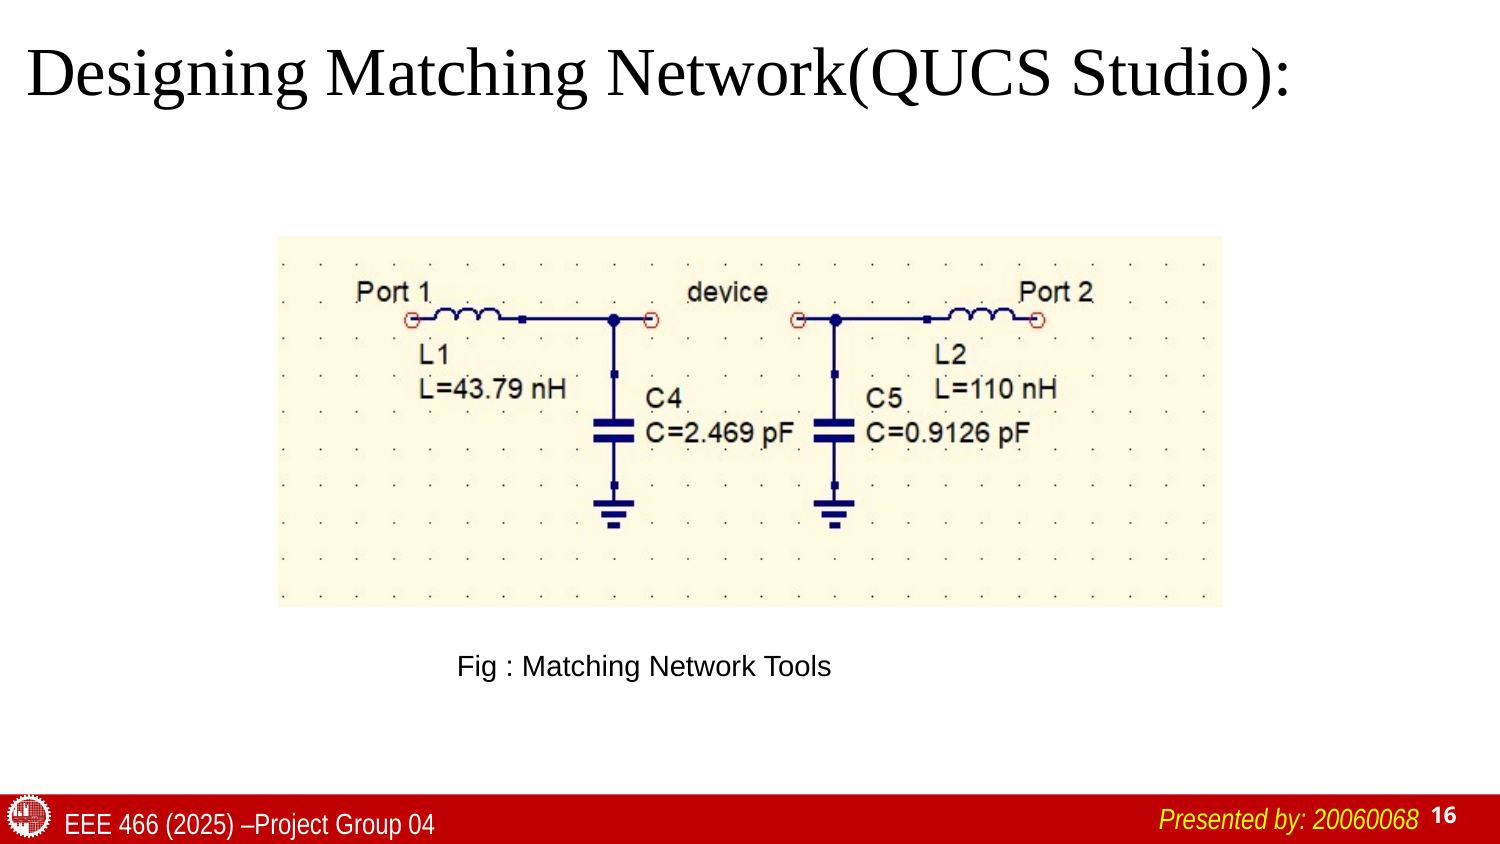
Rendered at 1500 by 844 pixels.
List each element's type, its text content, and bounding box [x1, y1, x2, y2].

text_box Designing Matching Network(QUCS Studio): [11, 18, 1489, 117]
picture [6, 794, 54, 838]
text_box EEE 466 (2025) –Project Group 04 [53, 799, 647, 844]
text_box Fig : Matching Network Tools [442, 640, 1058, 690]
slide_number 16 [1435, 799, 1469, 838]
text_box Presented by: 20060068 [1144, 793, 1435, 843]
picture [277, 236, 1223, 608]
